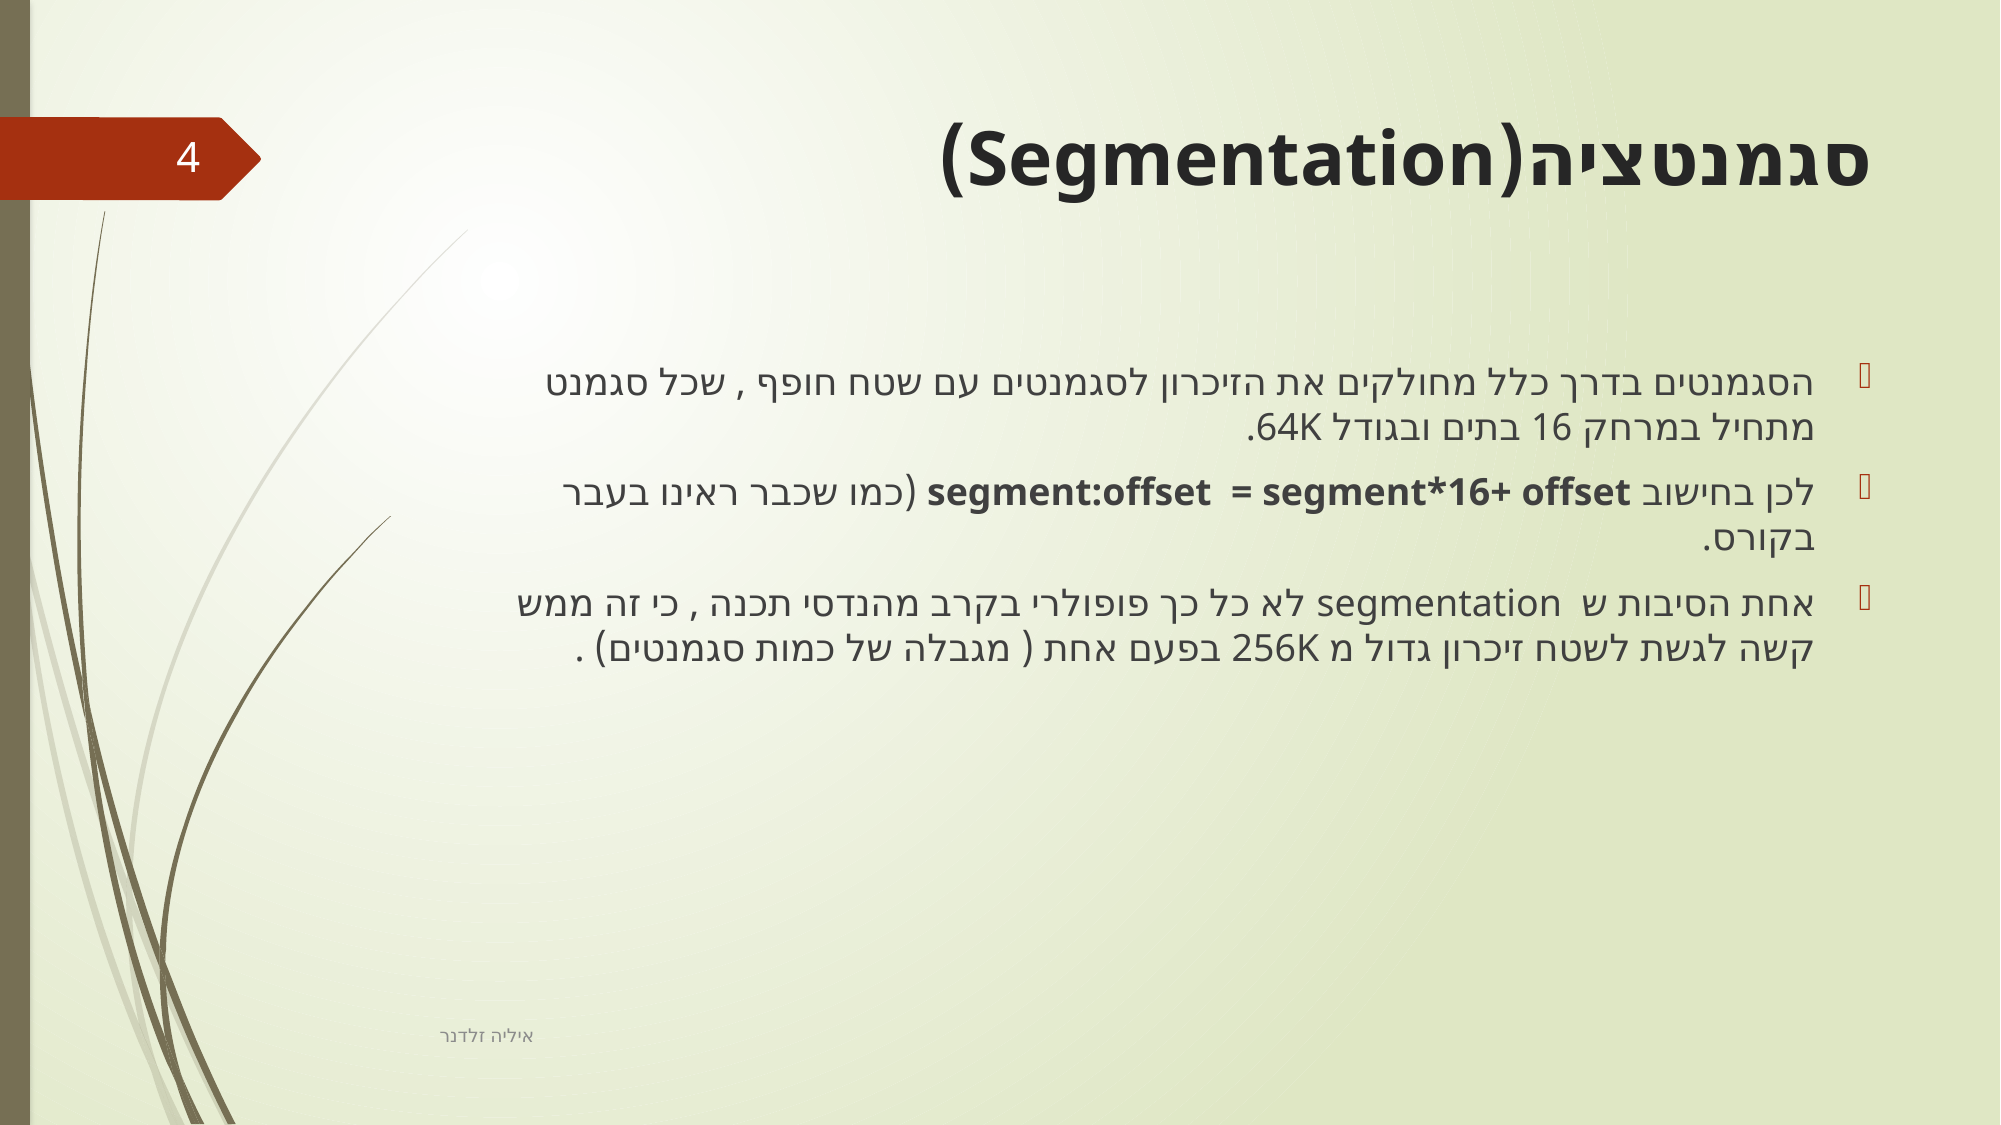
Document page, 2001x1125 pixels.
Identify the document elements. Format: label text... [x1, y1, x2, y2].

slide_number 4 [87, 129, 216, 190]
title סגמנטציה(Segmentation) [425, 102, 1888, 313]
list הסגמנטים בדרך כלל מחולקים את הזיכרון לסגמנטים עם שטח חופף , שכל סגמנט מתחיל במרחק 16 בתים ובגודל 64K. לכן בחישוב segment:offset = segment*16+ offset (כמו שכבר ראינו בעבר בקורס. אחת הסיבות ש segmentation לא כל כך פופולרי בקרב מהנדסי תכנה , כי זה ממש קשה לגשת לשטח זיכרון גדול מ 256K בפעם אחת ( מגבלה של כמות סגמנטים) . [424, 350, 1888, 970]
footer איליה זלדנר [424, 1006, 1675, 1067]
